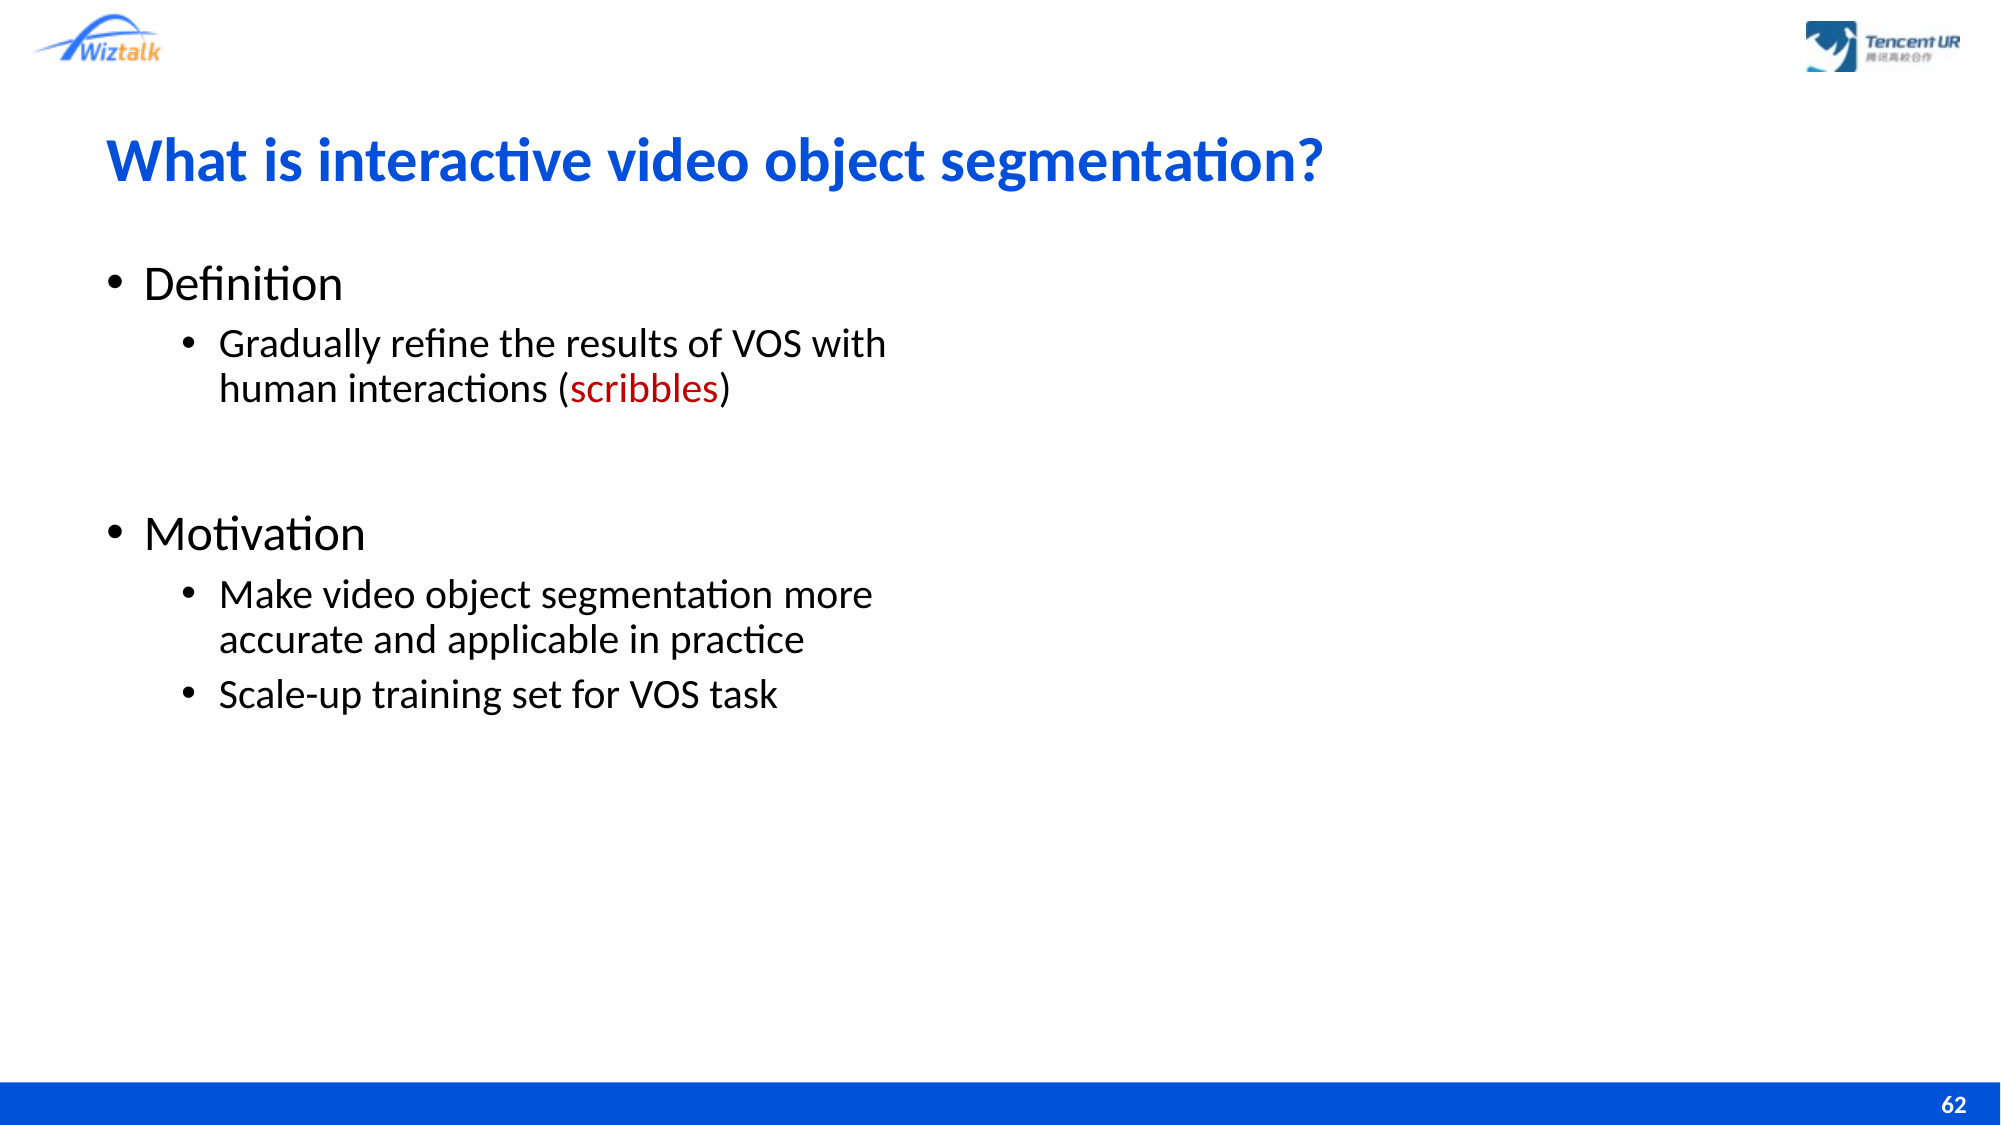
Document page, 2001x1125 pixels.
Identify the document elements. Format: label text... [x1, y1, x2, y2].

picture [1806, 21, 1960, 72]
title What is interactive video object segmentation? [91, 91, 1895, 231]
text_box Definition Gradually refine the results of VOS with human interactions (scribbles) Motivation Make video object segmentation more accurate and applicable in practice Scale-up training set for VOS task [91, 249, 914, 1008]
picture [20, 5, 184, 73]
slide_number 62 [1862, 1073, 1983, 1125]
